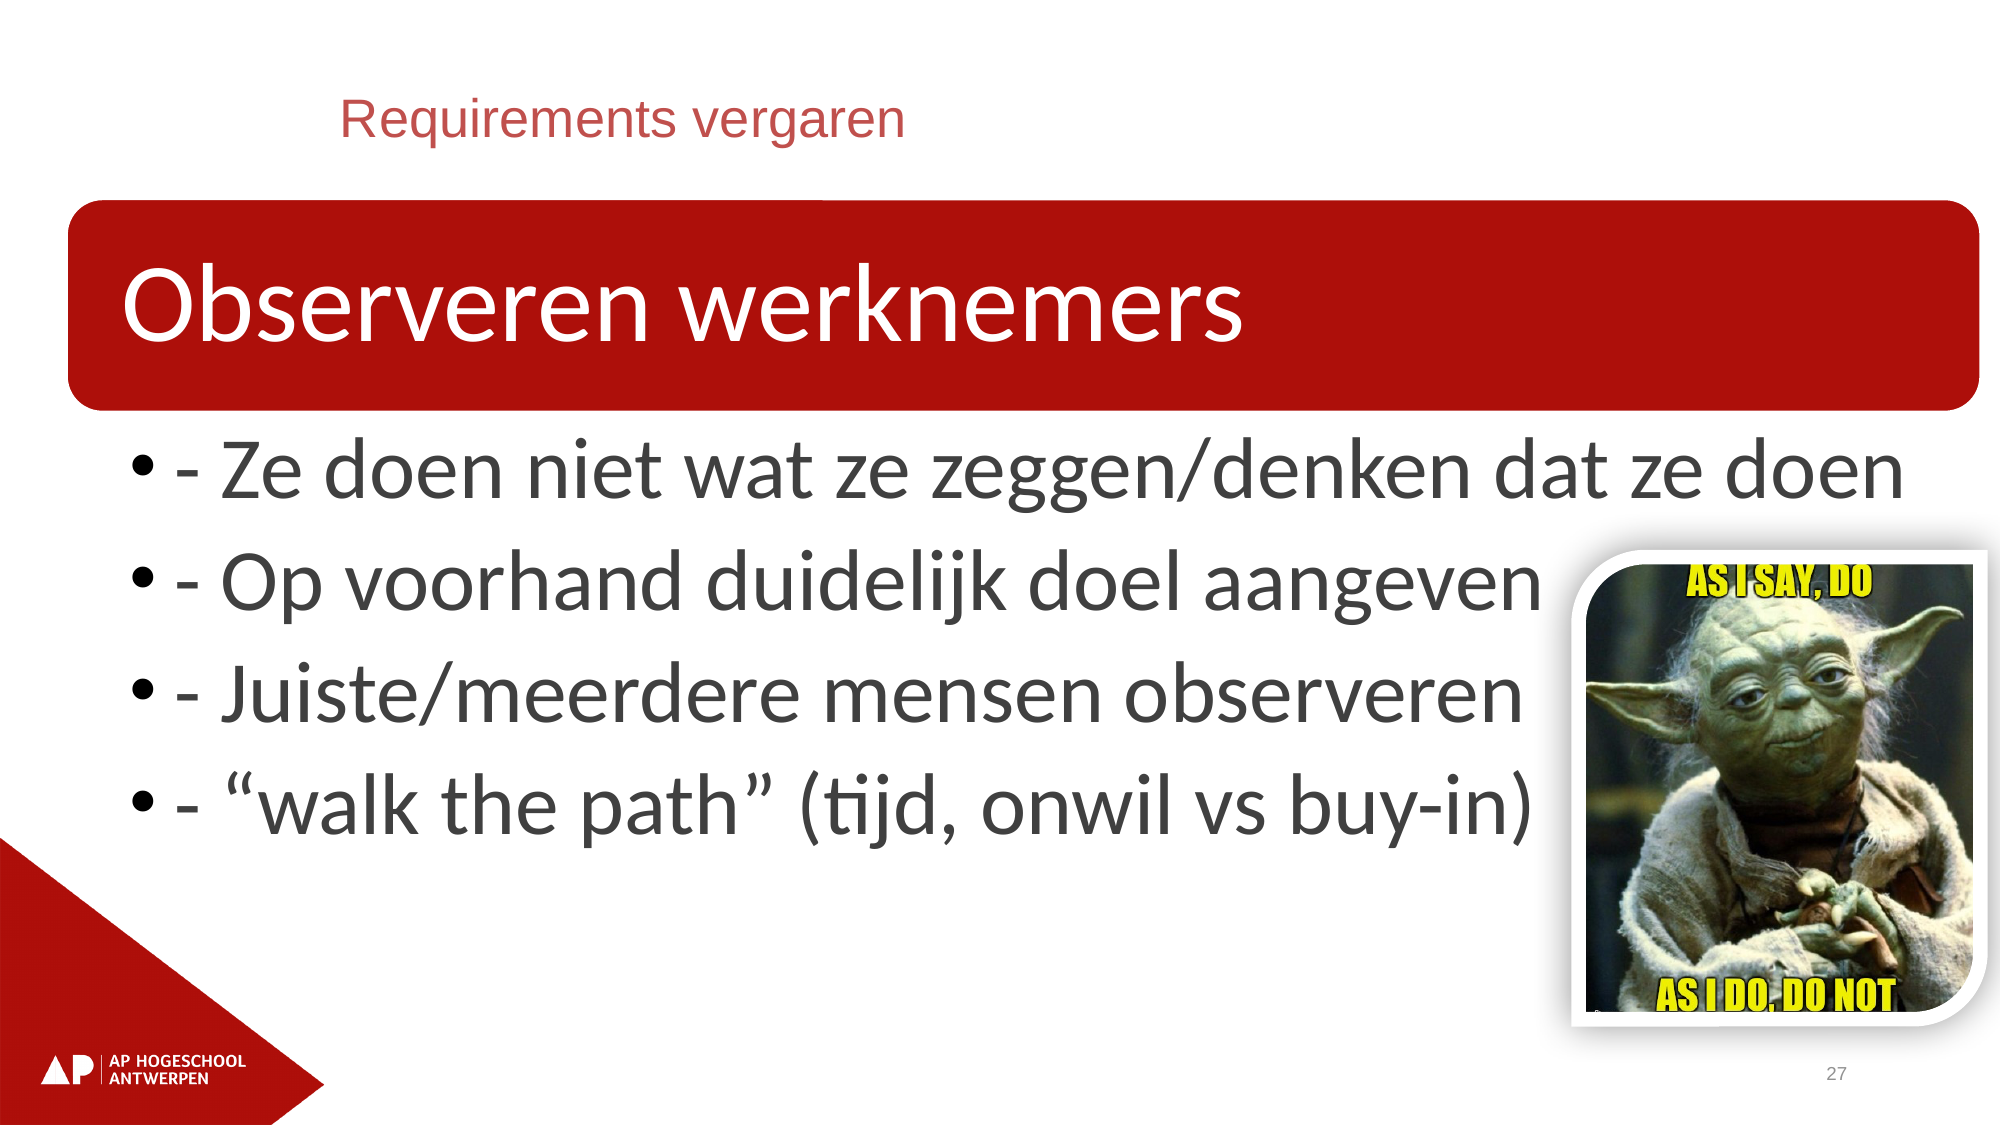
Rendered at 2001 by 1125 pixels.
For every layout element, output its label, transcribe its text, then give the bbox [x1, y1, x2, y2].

text_box Requirements vergaren [324, 21, 1675, 172]
picture [0, 831, 328, 1125]
picture [1578, 557, 1981, 1020]
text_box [66, 172, 1981, 916]
slide_number 27 [1684, 1053, 1863, 1103]
